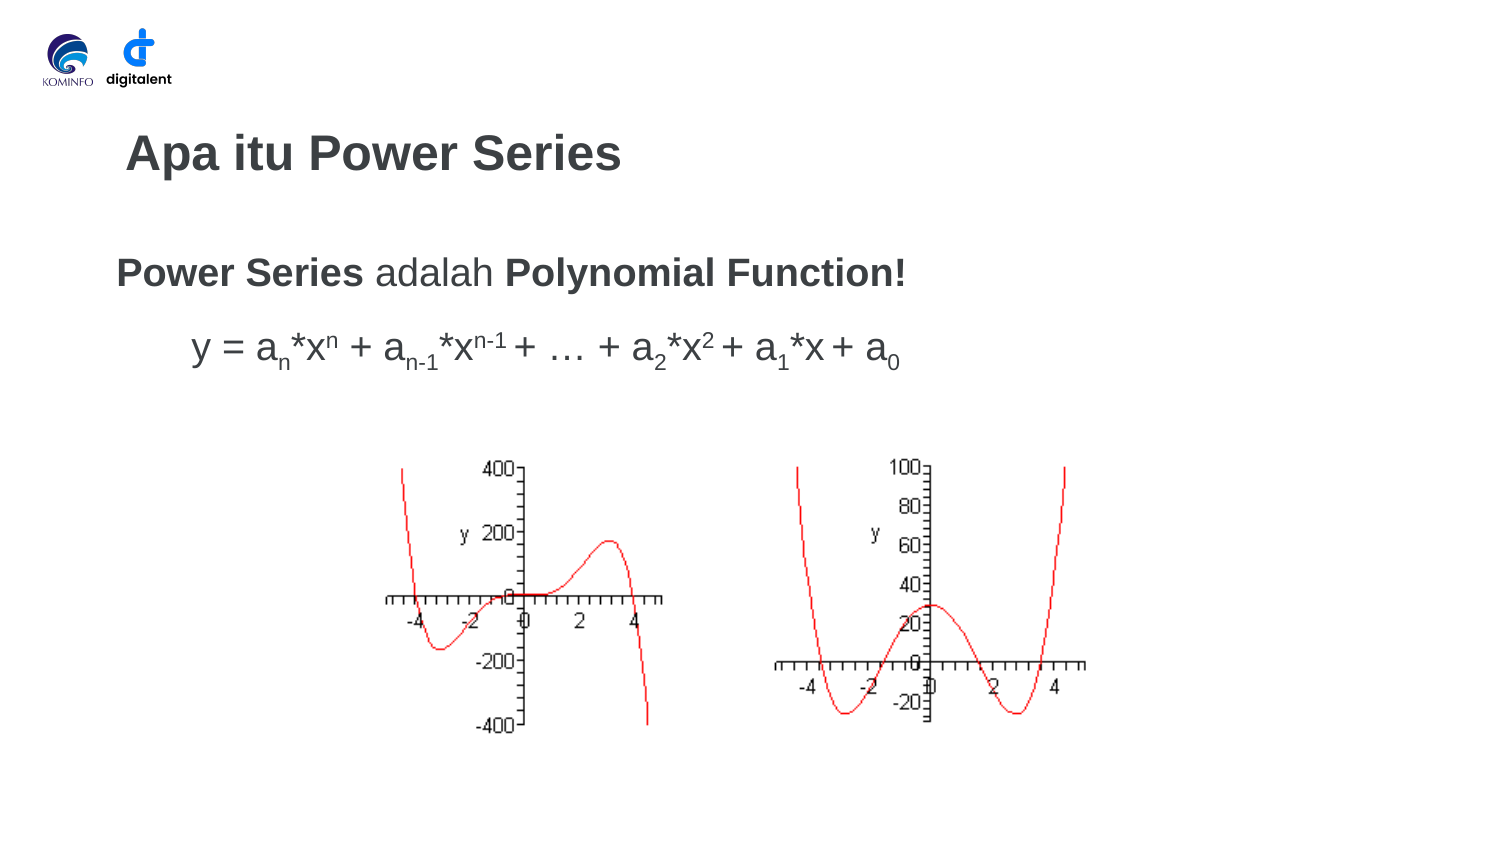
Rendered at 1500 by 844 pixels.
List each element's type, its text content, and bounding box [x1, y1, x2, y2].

title Apa itu Power Series [125, 120, 959, 179]
picture [374, 430, 1126, 760]
list Power Series adalah Polynomial Function! y = an*xn + an-1*xn-1 + … + a2*x2 + a1*x + a0 [116, 222, 1384, 797]
picture [43, 0, 218, 140]
